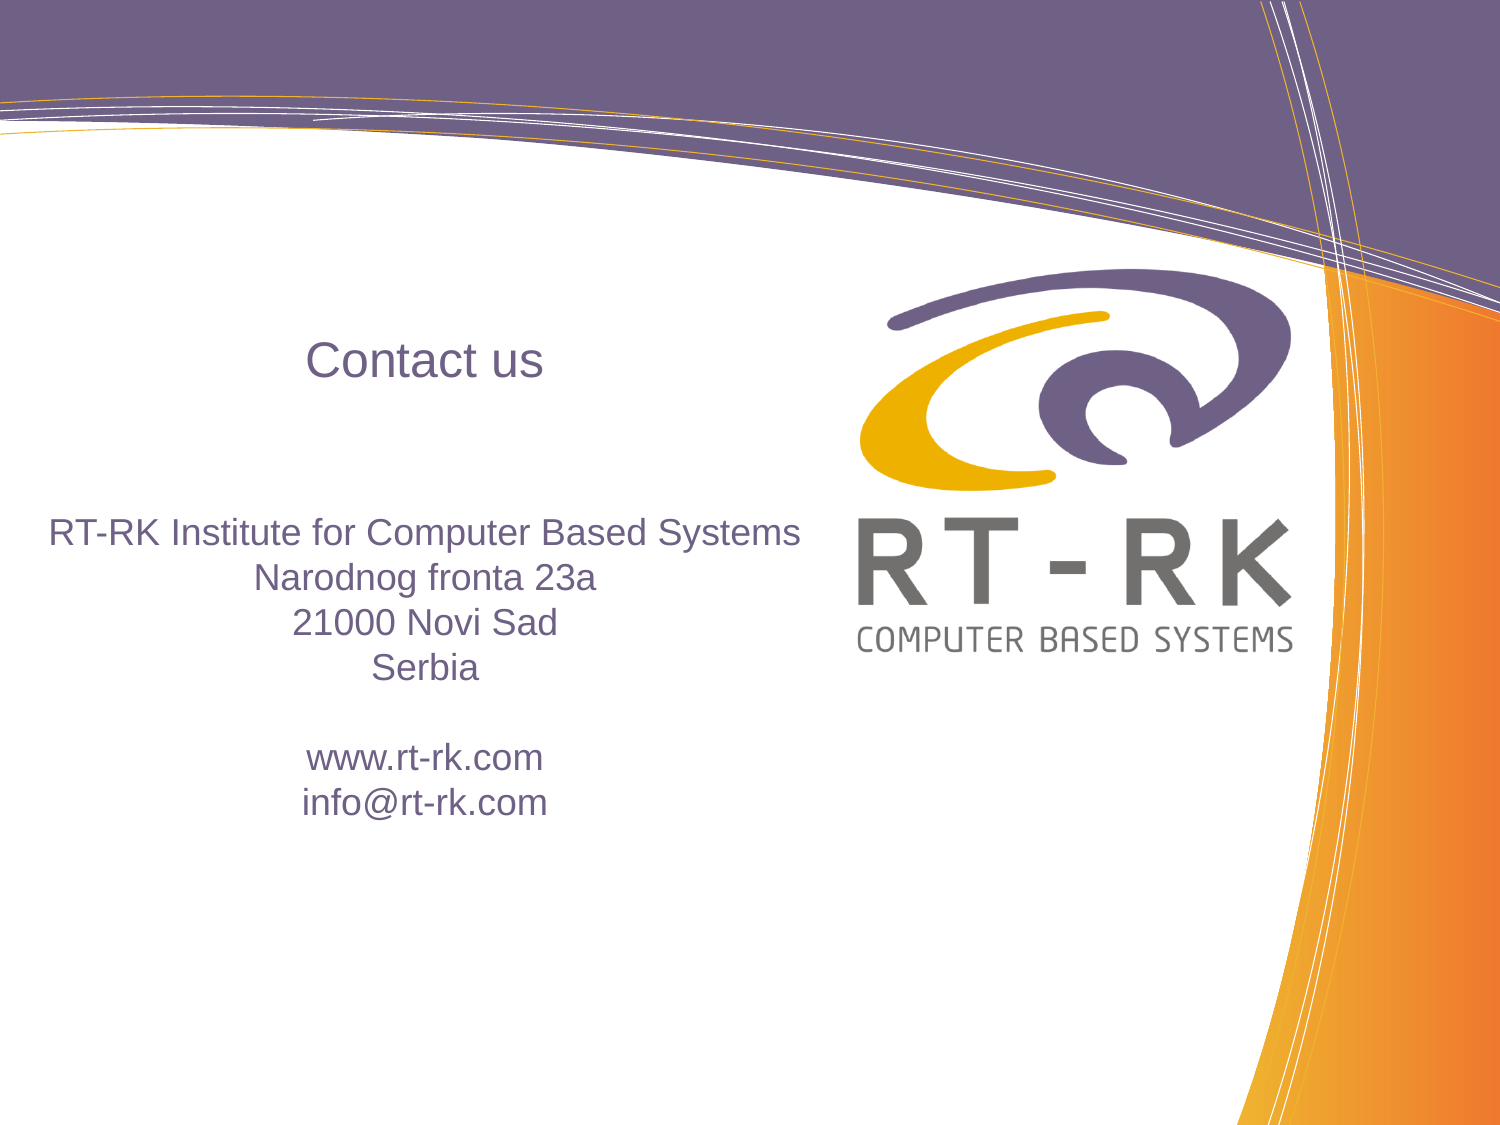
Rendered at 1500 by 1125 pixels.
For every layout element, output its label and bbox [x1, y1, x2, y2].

picture [824, 210, 1325, 711]
picture [1302, 261, 1323, 267]
